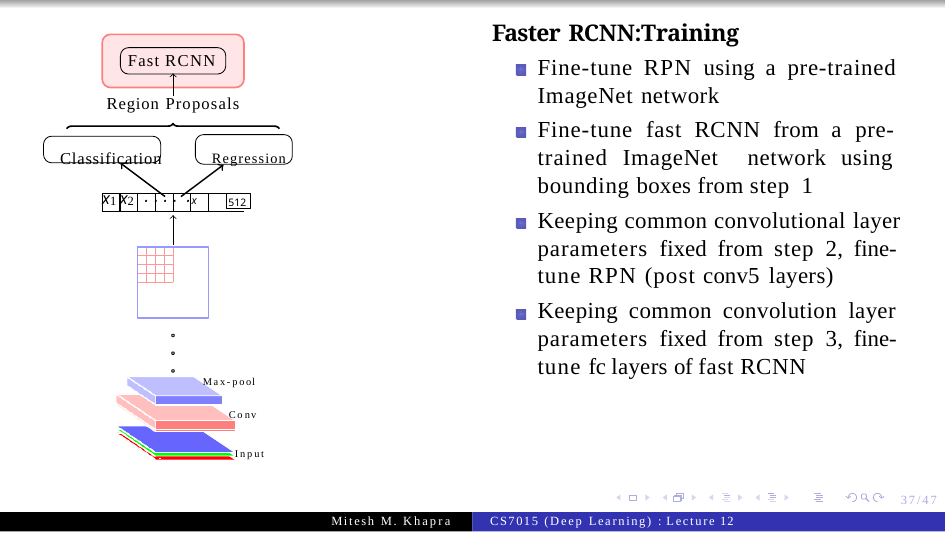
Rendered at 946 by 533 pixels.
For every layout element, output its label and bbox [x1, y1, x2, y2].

text_box [42, 33, 294, 319]
text_box [515, 127, 527, 138]
text_box [515, 218, 527, 229]
text_box [535, 51, 908, 379]
title [490, 16, 756, 108]
text_box [515, 309, 527, 320]
text_box [898, 493, 941, 508]
text_box [114, 373, 266, 461]
text_box [0, 0, 945, 8]
text_box [515, 64, 527, 76]
text_box [0, 511, 946, 532]
